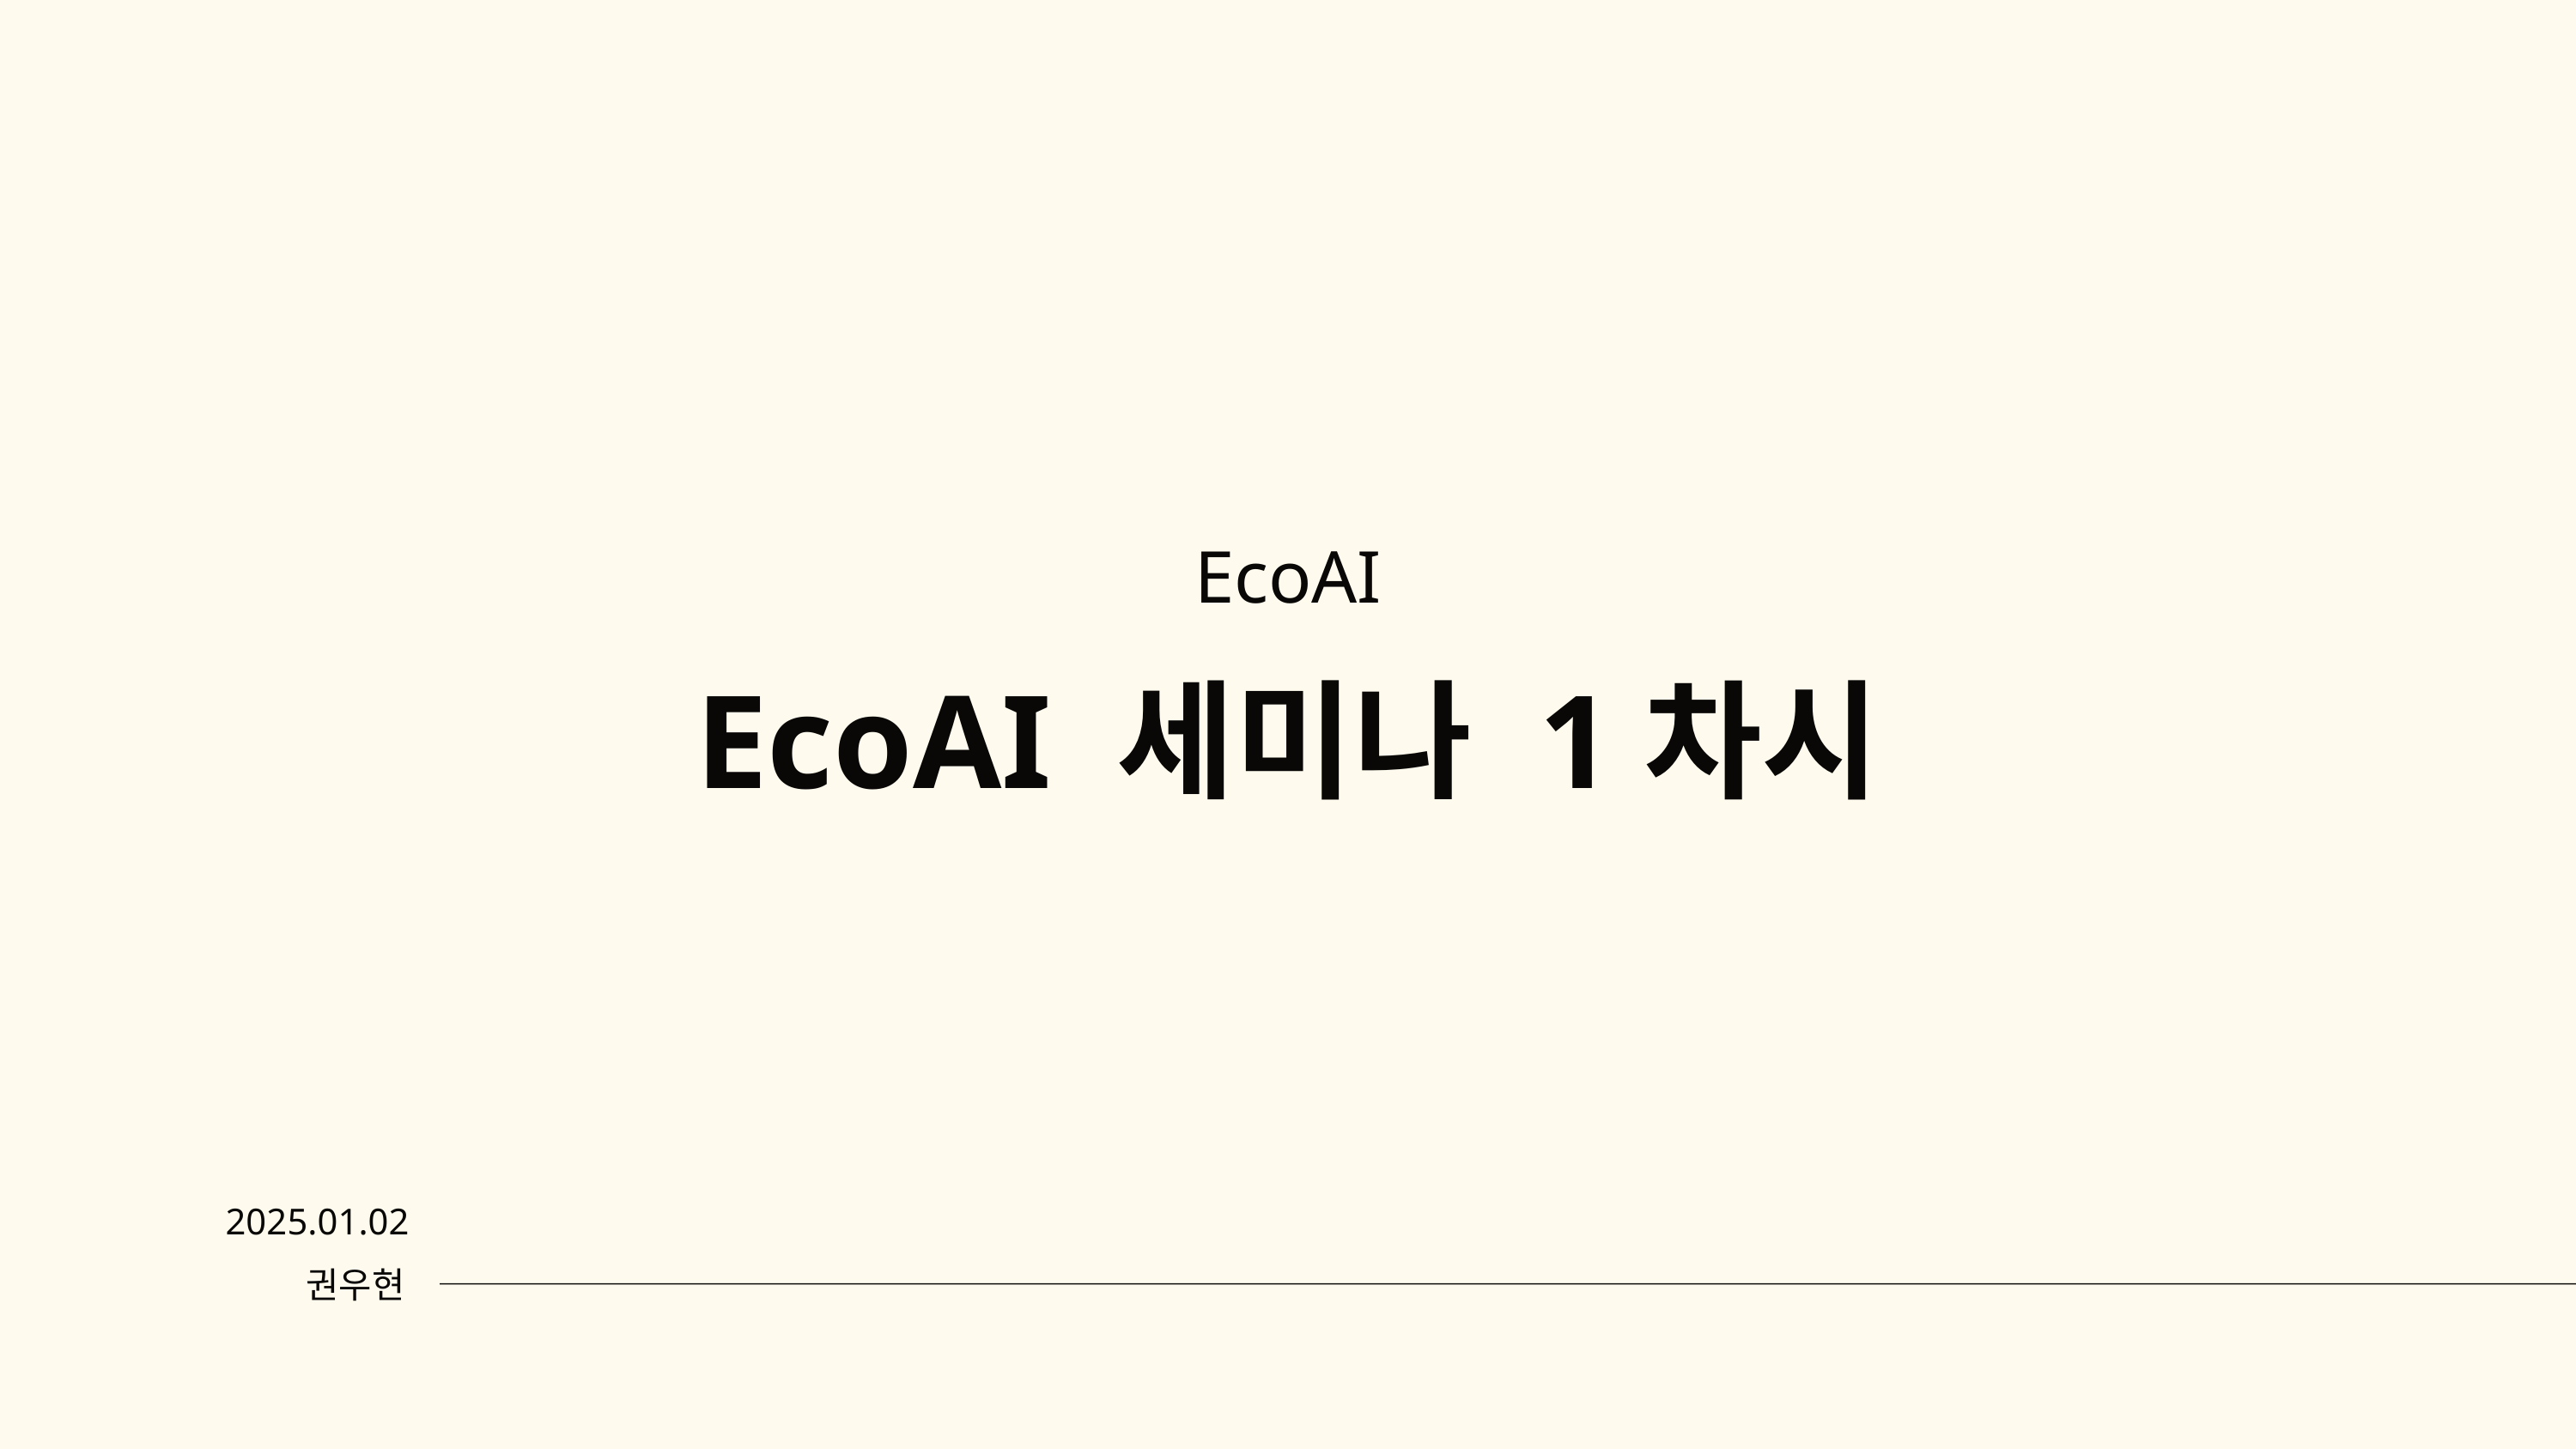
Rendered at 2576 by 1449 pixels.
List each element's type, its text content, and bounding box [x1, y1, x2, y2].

text_box 권우현 [306, 1255, 419, 1307]
text_box EcoAI [1143, 517, 1433, 617]
text_box 2025.01.02 [225, 1191, 419, 1242]
text_box EcoAI 세미나 1차시 [541, 634, 2035, 815]
